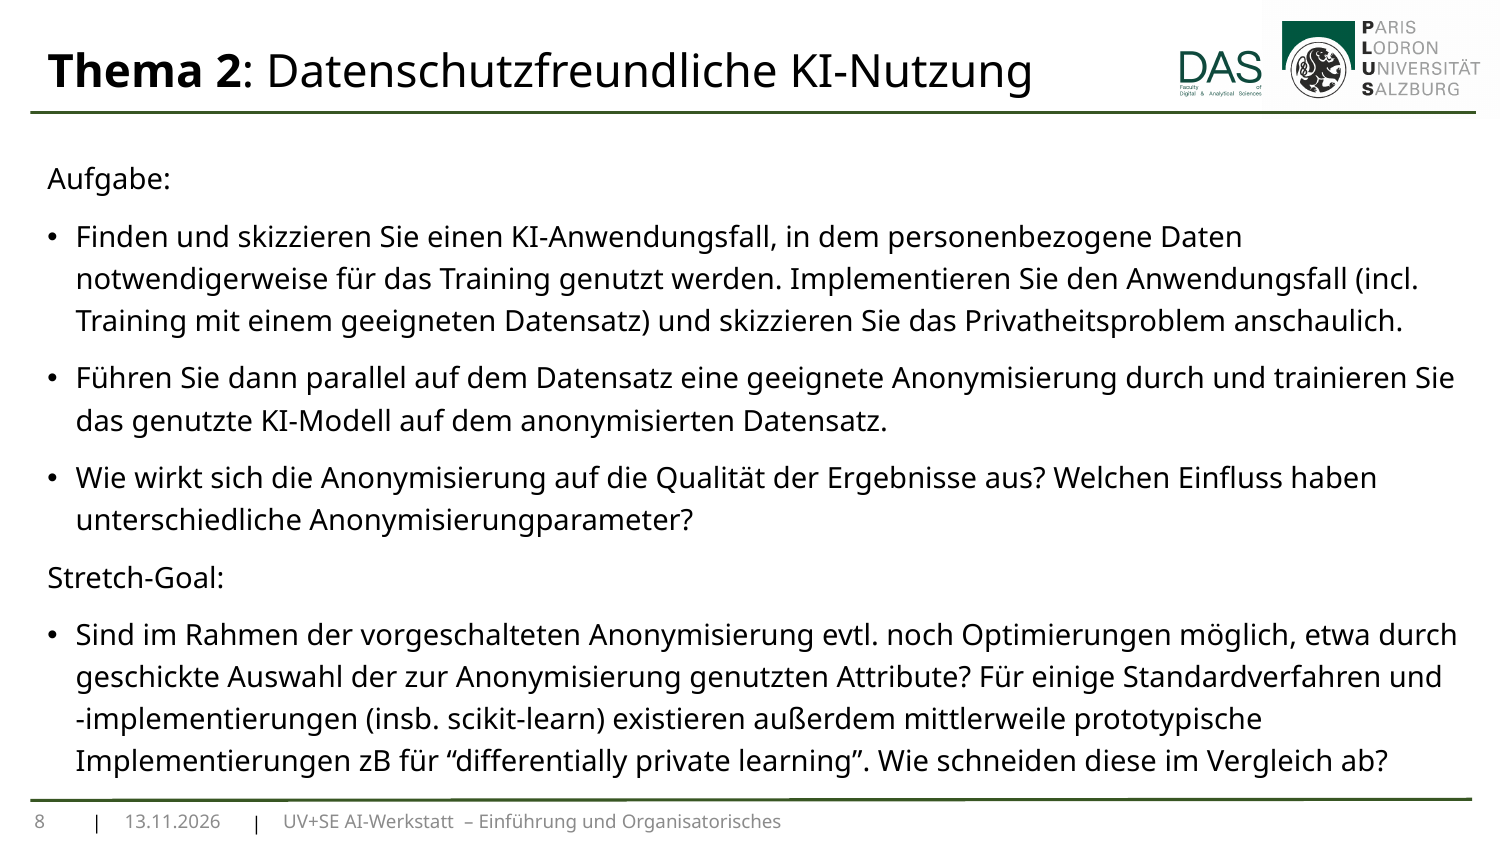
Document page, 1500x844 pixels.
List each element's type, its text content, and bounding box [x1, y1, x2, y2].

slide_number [108, 800, 237, 844]
list Aufgabe: Finden und skizzieren Sie einen KI-Anwendungsfall, in dem personenbezogene Daten notwendigerweise für das Training genutzt werden. Implementieren Sie den Anwendungsfall (incl. Training mit einem geeigneten Datensatz) und skizzieren Sie das Privatheitsproblem anschaulich. Führen Sie dann parallel auf dem Datensatz eine geeignete Anonymisierung durch und trainieren Sie das genutzte KI-Modell auf dem anonymisierten Datensatz. Wie wirkt sich die Anonymisierung auf die Qualität der Ergebnisse aus? Welchen Einfluss haben unterschiedliche Anonymisierungparameter? Stretch-Goal: Sind im Rahmen der vorgeschalteten Anonymisierung evtl. noch Optimierungen möglich, etwa durch geschickte Auswahl der zur Anonymisierung genutzten Attribute? Für einige Standardverfahren und -implementierungen (insb. scikit-learn) existieren außerdem mittlerweile prototypische Implementierungen zB für “differentially private learning”. Wie schneiden diese im Vergleich ab? [32, 146, 1476, 801]
footer UV+SE AI-Werkstatt – Einführung und Organisatorisches [268, 800, 1470, 844]
slide_number 8 [34, 800, 77, 844]
title Thema 2: Datenschutzfreundliche KI-Nutzung [32, 36, 1166, 111]
picture [1179, 0, 1500, 119]
